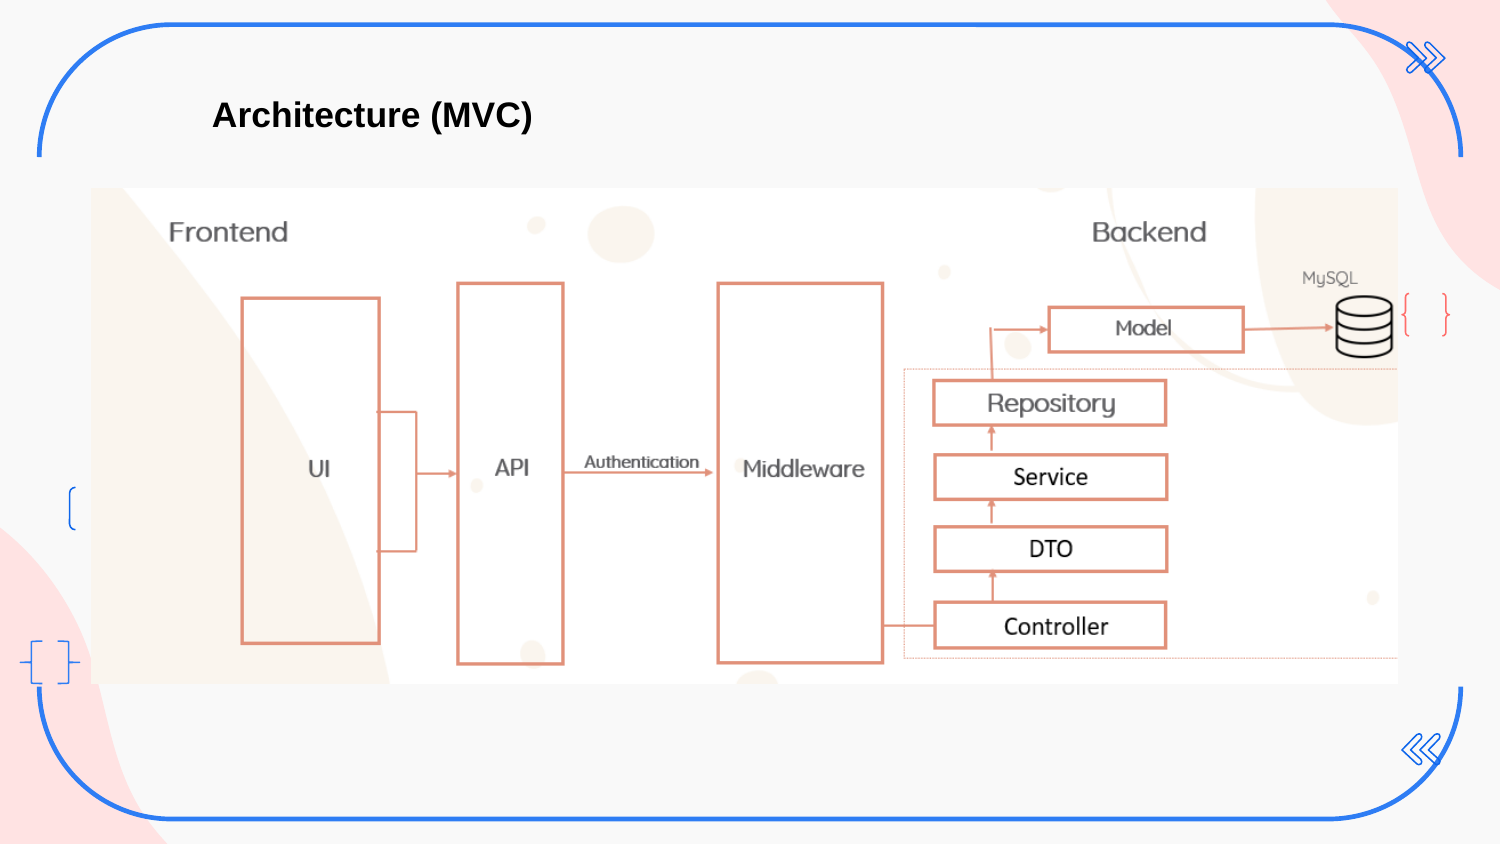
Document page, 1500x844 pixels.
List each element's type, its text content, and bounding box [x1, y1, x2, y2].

picture [91, 188, 1398, 685]
text_box Architecture (MVC) [197, 84, 618, 142]
